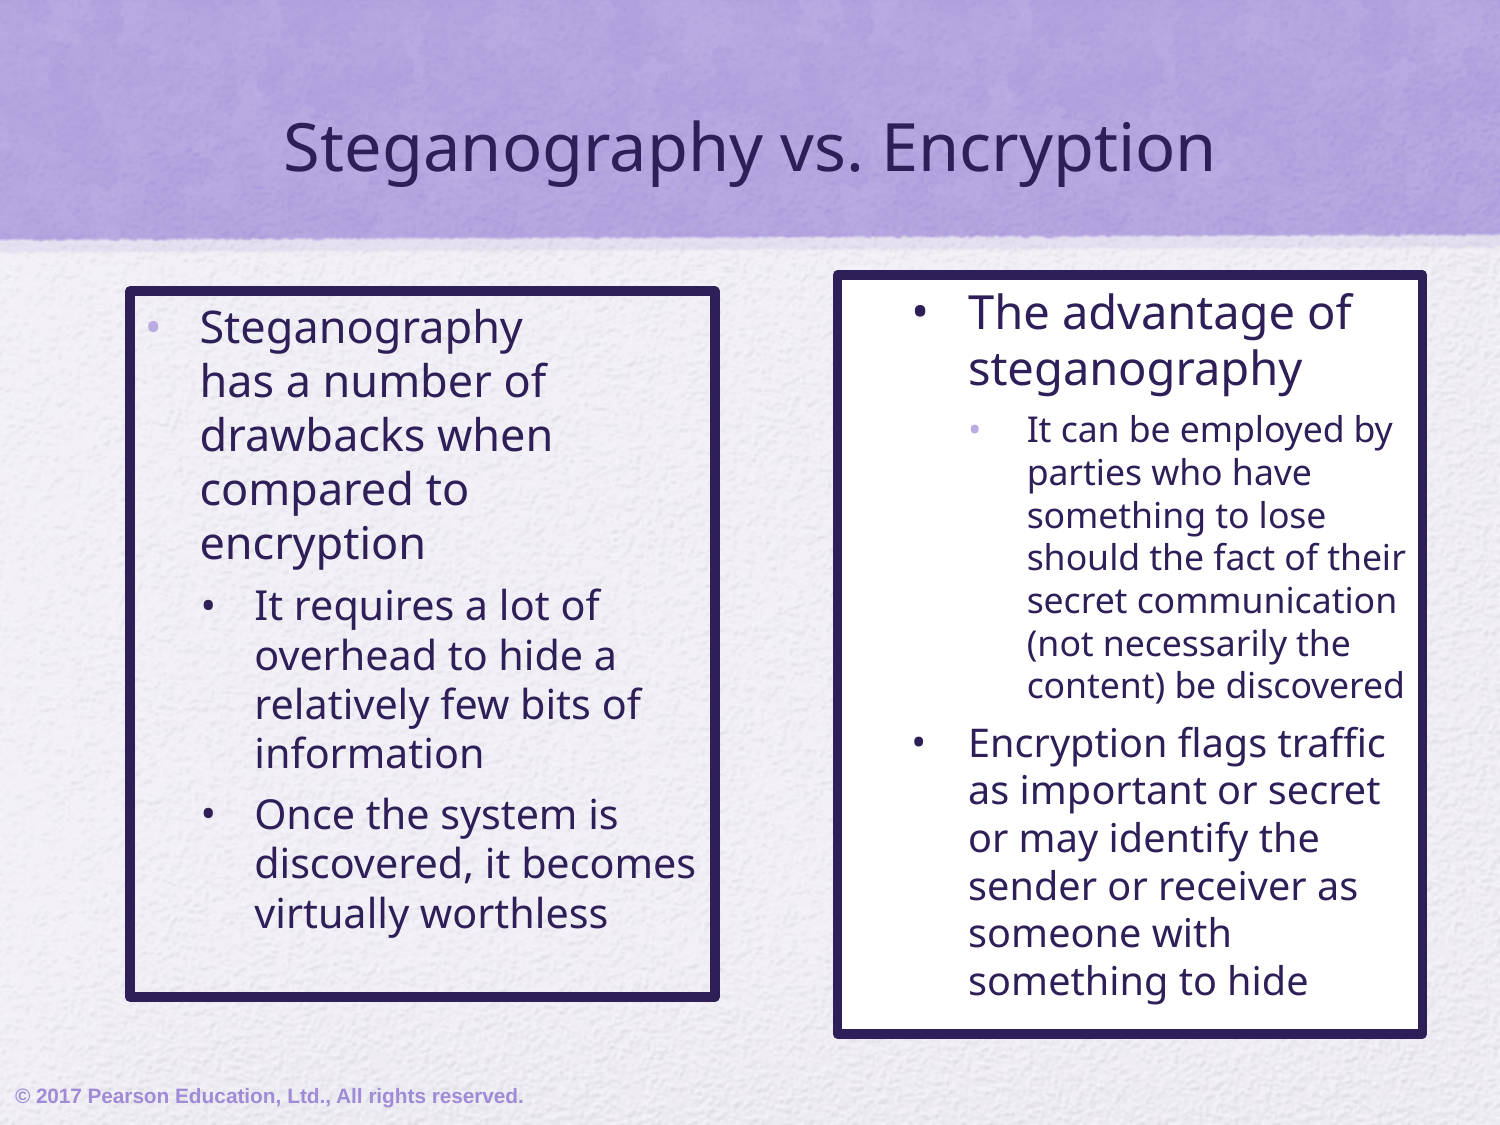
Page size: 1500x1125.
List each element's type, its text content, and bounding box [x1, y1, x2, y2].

picture [0, 225, 1500, 1125]
footer © 2017 Pearson Education, Ltd., All rights reserved. [0, 1065, 1025, 1125]
list Steganography has a number of drawbacks when compared to encryption It requires a lot of overhead to hide a relatively few bits of information Once the system is discovered, it becomes virtually worthless [129, 291, 715, 998]
title Steganography vs. Encryption [129, 6, 1372, 239]
list The advantage of steganography It can be employed by parties who have something to lose should the fact of their secret communication (not necessarily the content) be discovered Encryption flags traffic as important or secret or may identify the sender or receiver as someone with something to hide [837, 275, 1423, 1034]
